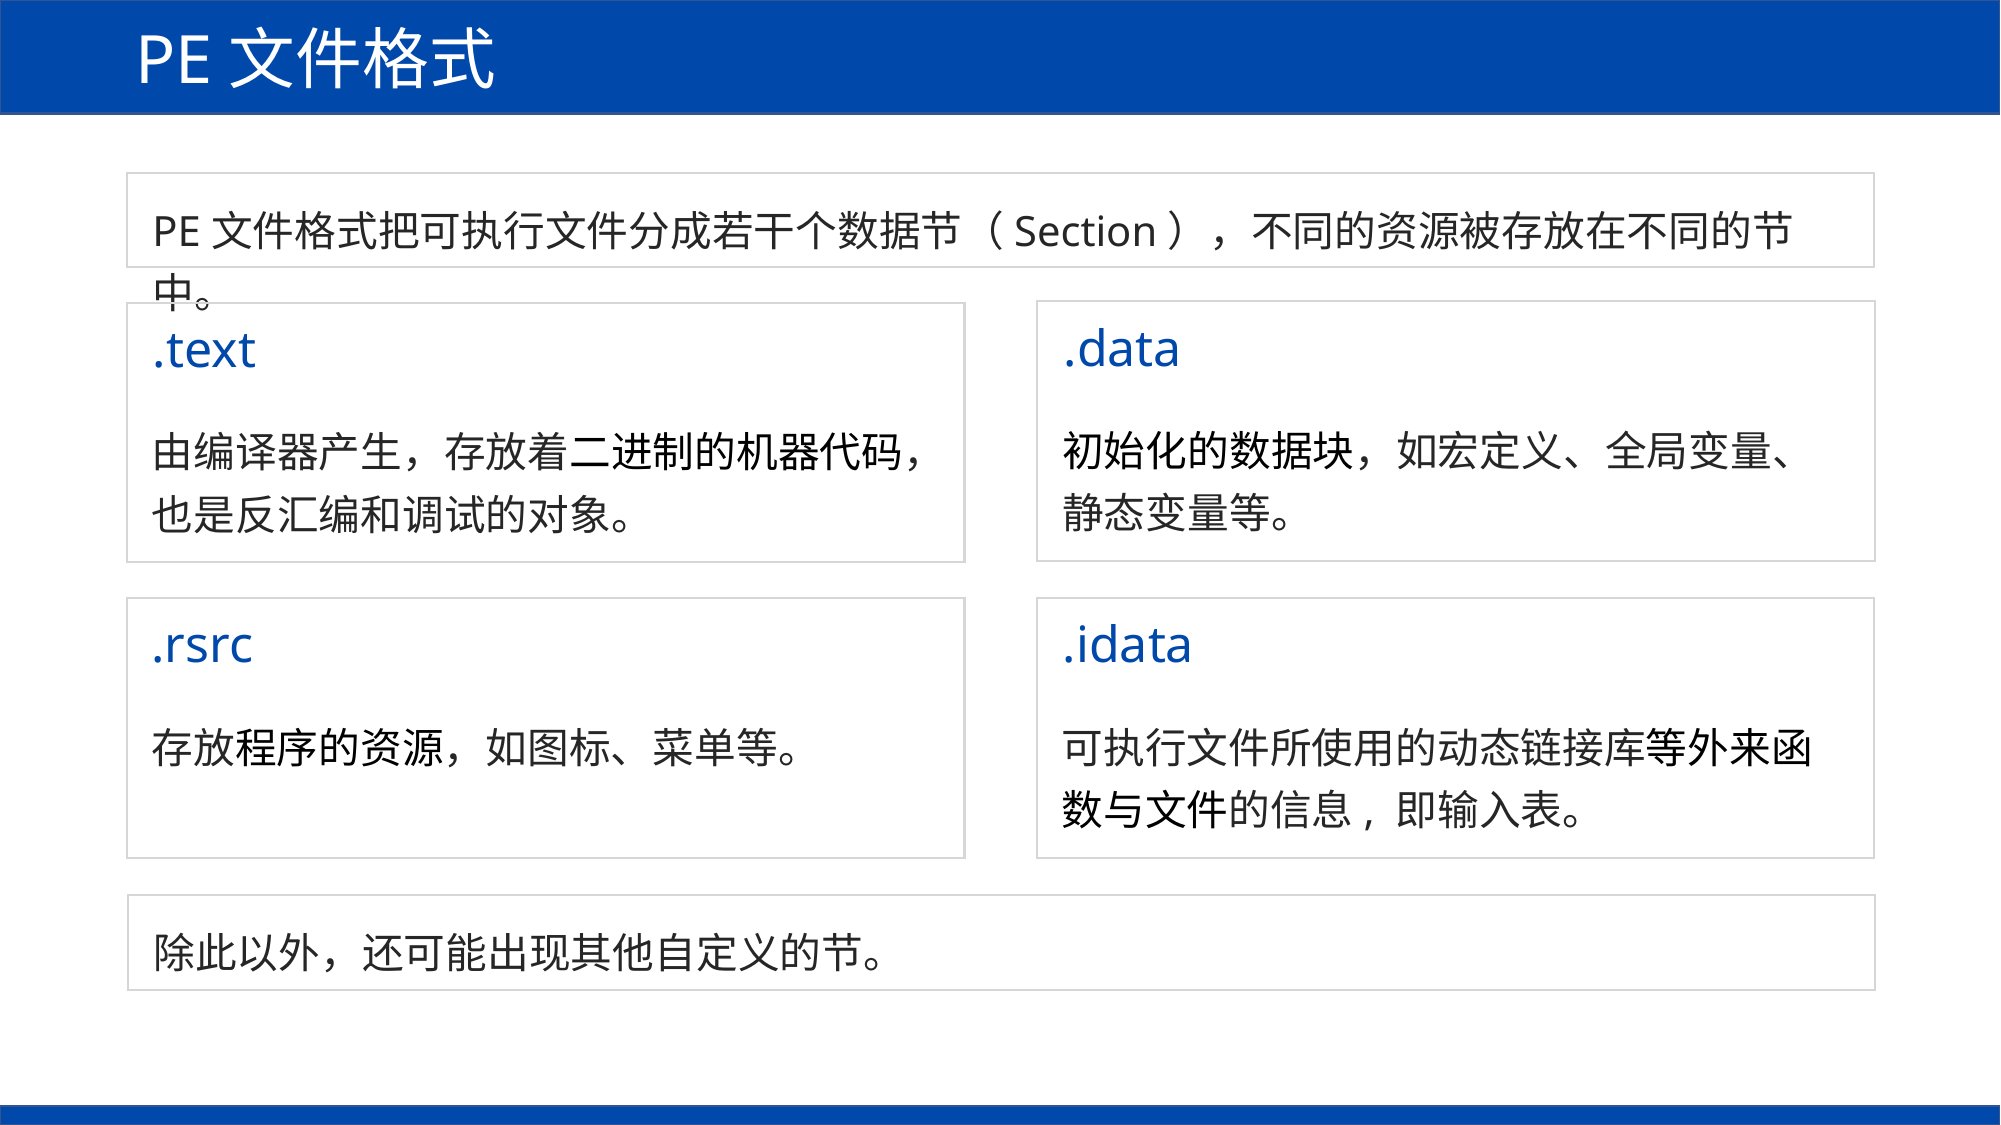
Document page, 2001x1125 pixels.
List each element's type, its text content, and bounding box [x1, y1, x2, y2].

text_box 由编译器产生，存放着二进制的机器代码，也是反汇编和调试的对象。 [137, 406, 955, 546]
text_box 初始化的数据块，如宏定义、全局变量、静态变量等。 [1047, 404, 1865, 545]
text_box [1036, 597, 1875, 859]
text_box [0, 1105, 2000, 1125]
text_box [127, 894, 1876, 991]
text_box 可执行文件所使用的动态链接库等外来函数与文件的信息, 即输入表。 [1046, 701, 1865, 842]
text_box [126, 172, 1875, 268]
text_box .rsrc [136, 605, 268, 680]
text_box PE文件格式把可执行文件分成若干个数据节（Section），不同的资源被存放在不同的节中。 [137, 184, 1839, 325]
text_box PE文件格式 [0, 0, 2000, 115]
text_box 存放程序的资源，如图标、菜单等。 [137, 701, 955, 779]
text_box 除此以外，还可能出现其他自定义的节。 [138, 907, 1840, 985]
text_box .text [138, 309, 272, 385]
text_box [126, 302, 966, 563]
text_box .idata [1048, 605, 1210, 680]
text_box .data [1048, 308, 1197, 384]
text_box [126, 597, 966, 859]
text_box [1036, 300, 1876, 562]
